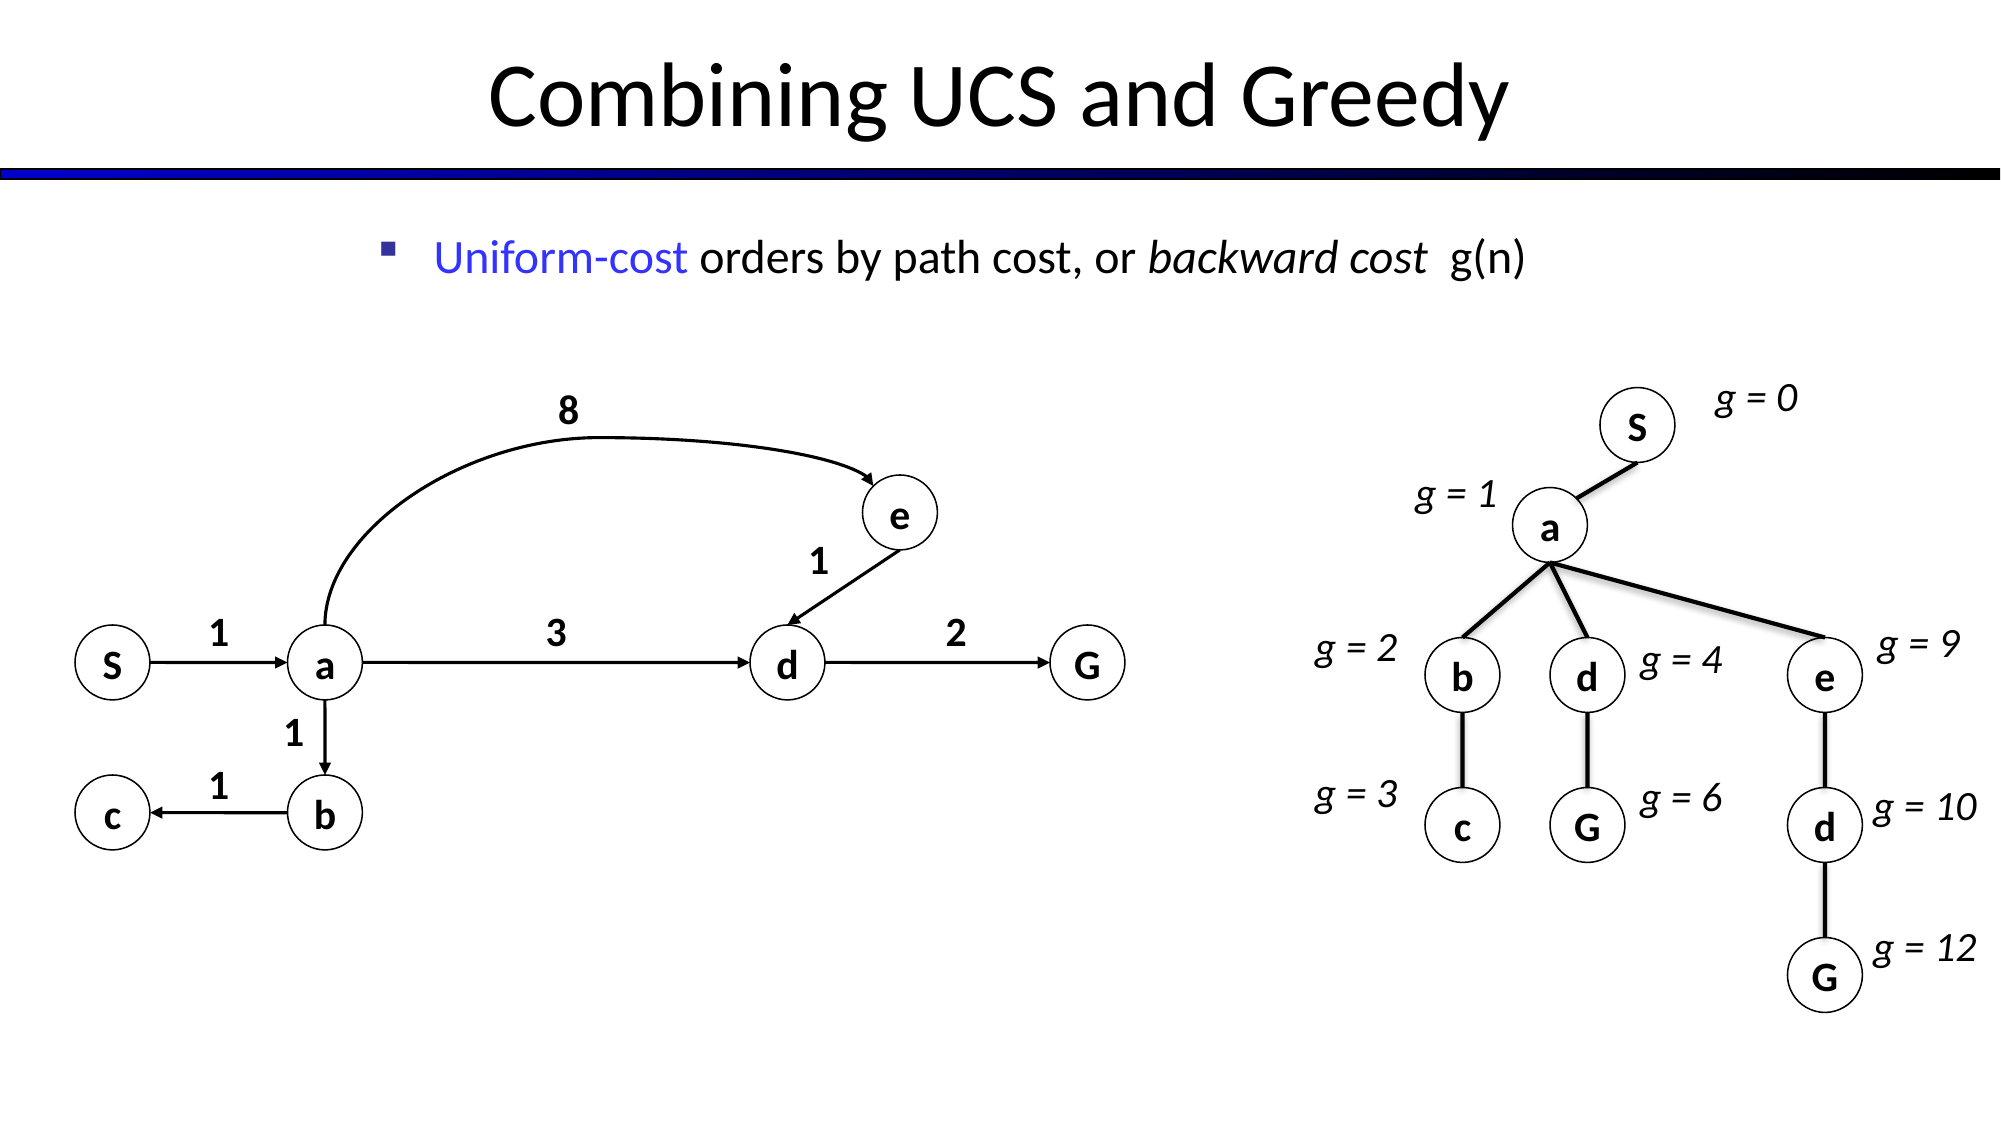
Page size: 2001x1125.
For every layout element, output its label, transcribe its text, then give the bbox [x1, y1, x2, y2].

text_box d [1787, 787, 1861, 863]
text_box [600, 656, 750, 669]
text_box b [287, 775, 363, 850]
text_box [150, 806, 288, 819]
text_box g = 0 [1687, 362, 1825, 428]
text_box S [1599, 387, 1675, 463]
text_box 1 [249, 697, 338, 763]
text_box c [1425, 787, 1500, 863]
text_box g = 3 [1287, 758, 1425, 824]
text_box g = 10 [1850, 771, 2000, 837]
text_box 2 [912, 597, 1000, 663]
text_box g = 4 [1612, 624, 1750, 690]
text_box [324, 437, 874, 625]
text_box e [862, 474, 938, 550]
text_box d [750, 624, 825, 700]
text_box [1461, 560, 1552, 640]
text_box [149, 656, 288, 669]
text_box G [1550, 787, 1625, 863]
text_box [318, 699, 332, 775]
text_box S [75, 624, 150, 700]
text_box g = 6 [1612, 762, 1750, 828]
text_box Uniform-cost orders by path cost, or backward cost g(n) [362, 224, 1713, 1050]
text_box [1822, 712, 1828, 788]
text_box 8 [537, 375, 600, 440]
text_box e [1787, 637, 1863, 713]
text_box G [1050, 624, 1125, 700]
text_box 1 [174, 750, 263, 812]
text_box [1575, 460, 1639, 501]
text_box [1460, 712, 1465, 788]
text_box c [75, 774, 150, 850]
text_box a [1512, 487, 1588, 562]
text_box g = 12 [1850, 912, 2000, 978]
text_box g = 2 [1287, 612, 1425, 678]
text_box b [1425, 637, 1500, 713]
text_box g = 9 [1850, 608, 1988, 674]
text_box [1550, 560, 1826, 640]
text_box a [287, 625, 363, 698]
text_box [1553, 574, 1590, 639]
text_box Combining UCS and Greedy [0, 0, 2000, 184]
text_box 1 [774, 525, 863, 590]
text_box [1822, 862, 1828, 938]
text_box 3 [512, 597, 600, 663]
text_box d [1550, 637, 1622, 713]
text_box 1 [174, 597, 263, 662]
text_box [1585, 712, 1590, 788]
text_box [1560, 573, 1713, 616]
text_box G [1787, 937, 1863, 1013]
text_box g = 1 [1387, 458, 1525, 524]
